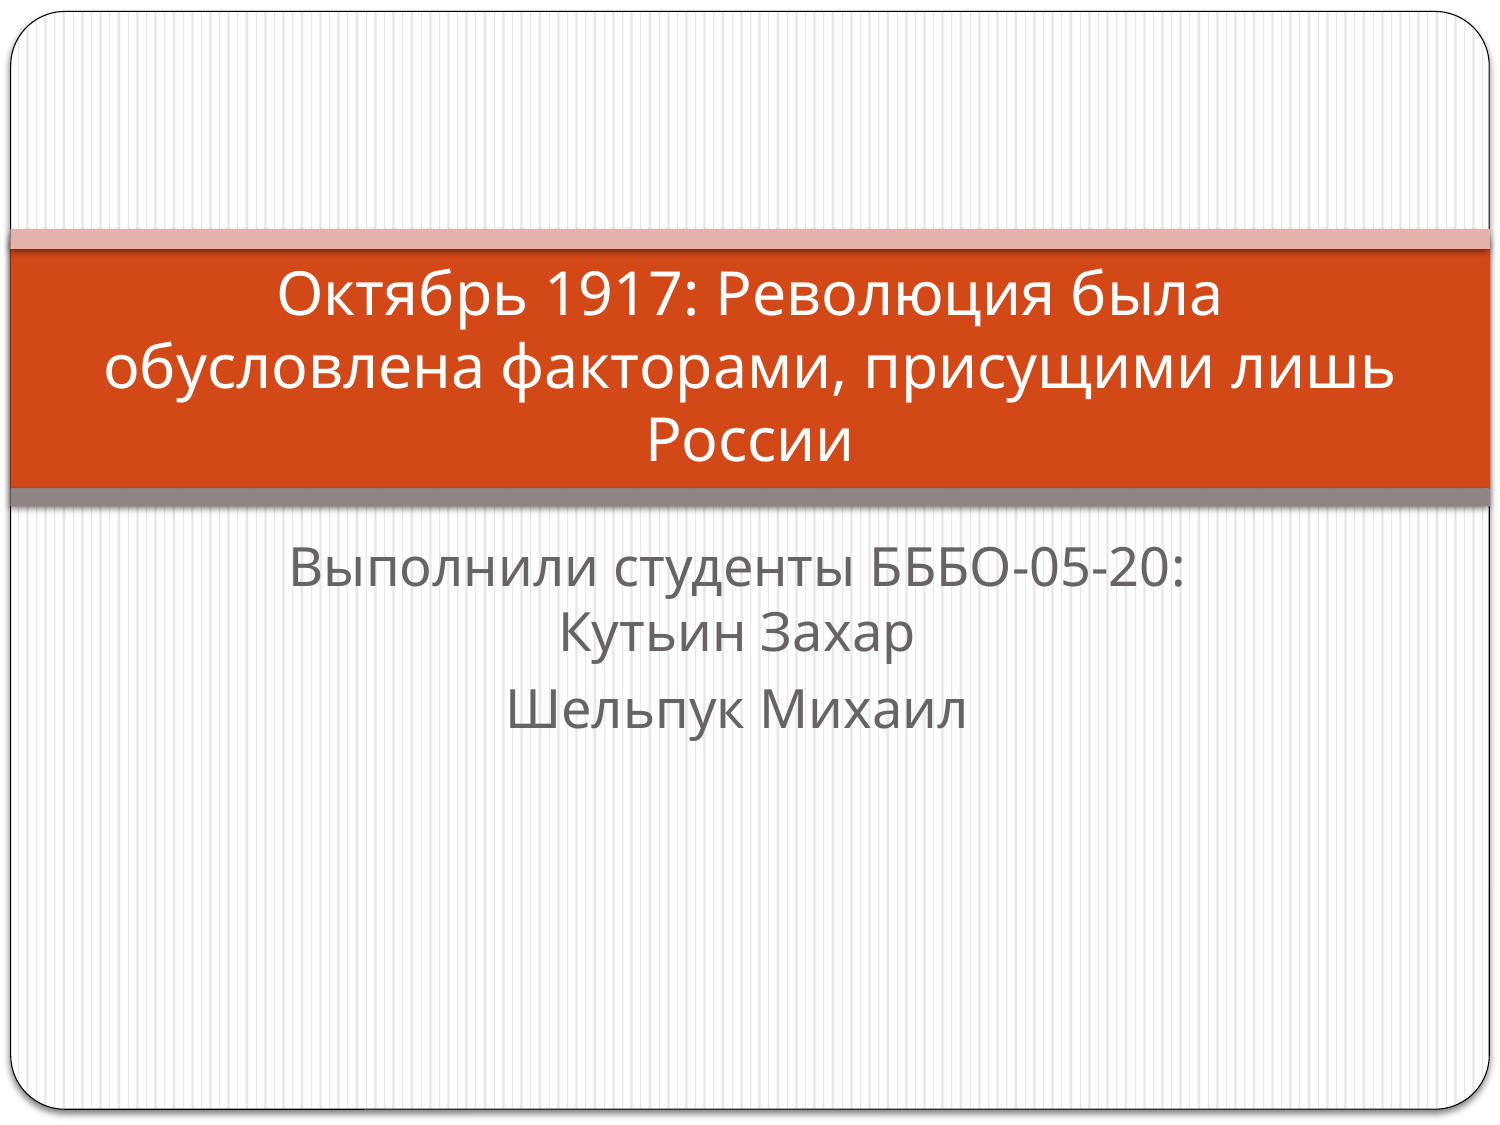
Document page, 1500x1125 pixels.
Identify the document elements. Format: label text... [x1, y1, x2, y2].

title Октябрь 1917: Революция была обусловлена факторами, присущими лишь России [75, 247, 1425, 489]
subtitle Выполнили студенты БББО-05-20: Кутьин Захар Шельпук Михаил [212, 525, 1263, 788]
